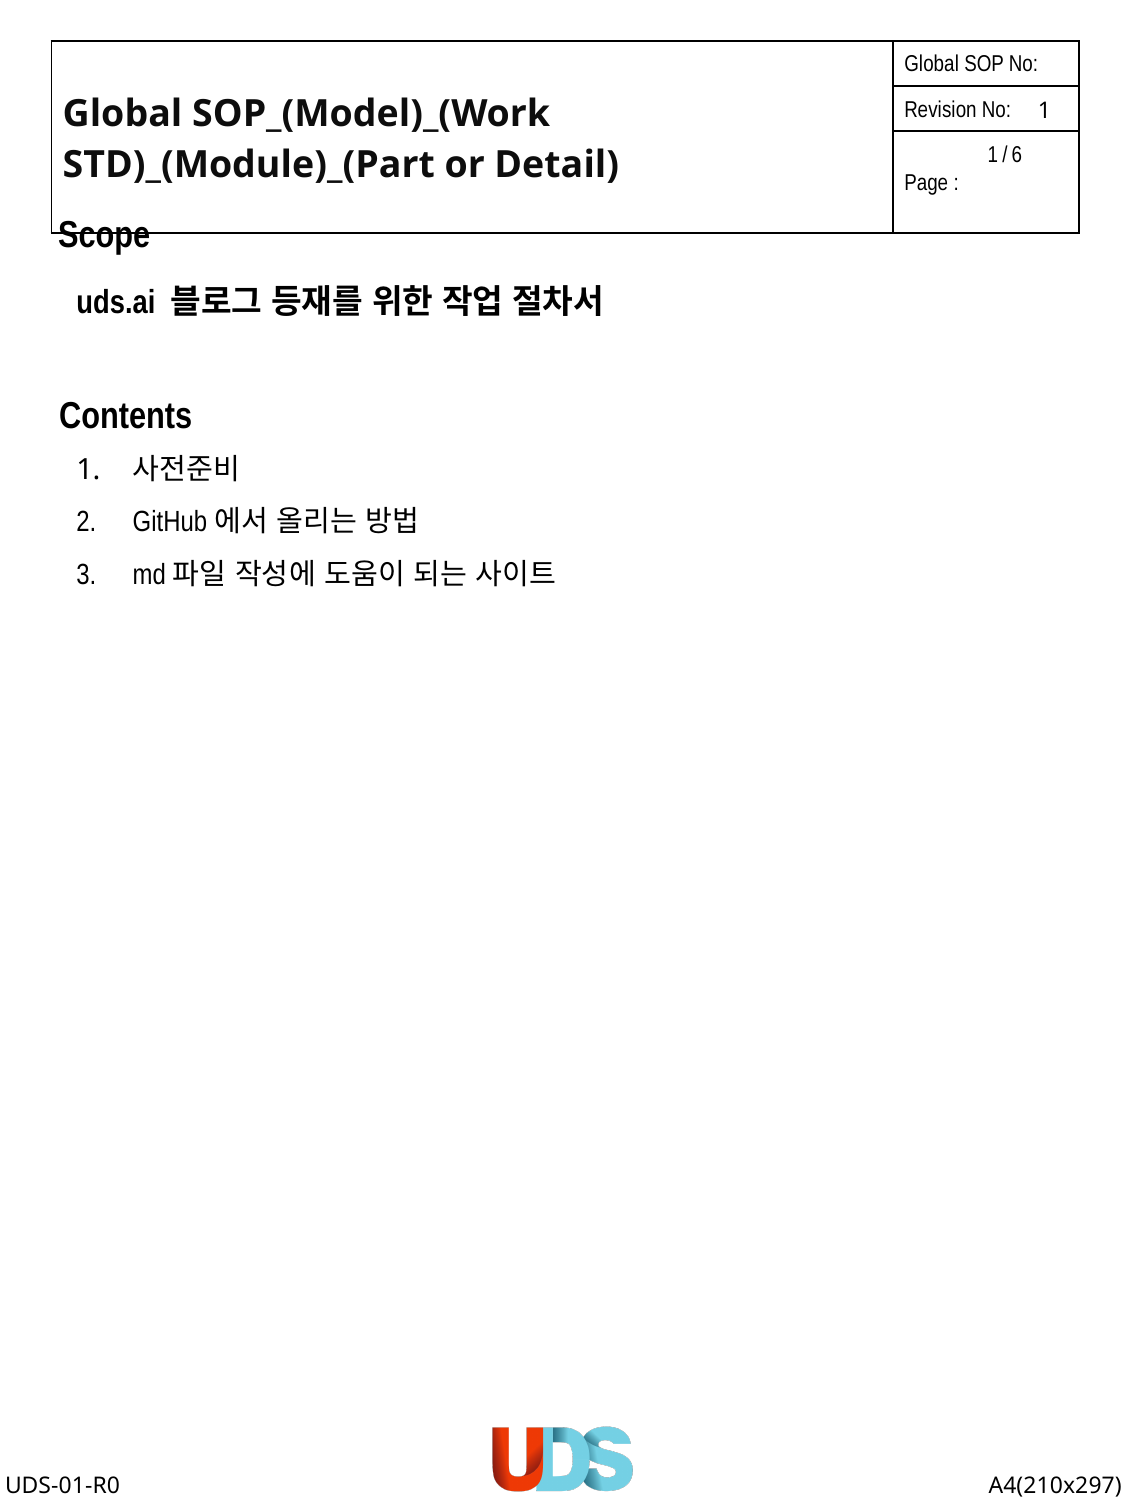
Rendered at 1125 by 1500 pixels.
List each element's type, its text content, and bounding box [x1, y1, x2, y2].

picture [492, 1426, 633, 1492]
text_box 1 [1023, 88, 1059, 131]
text_box Scope [43, 202, 166, 262]
text_box 사전준비 GitHub에서 올리는 방법 md파일 작성에 도움이 되는 사이트 [61, 425, 918, 650]
text_box Contents [44, 383, 208, 444]
text_box uds.ai 블로그 등재를 위한 작업 절차서 [61, 253, 918, 328]
